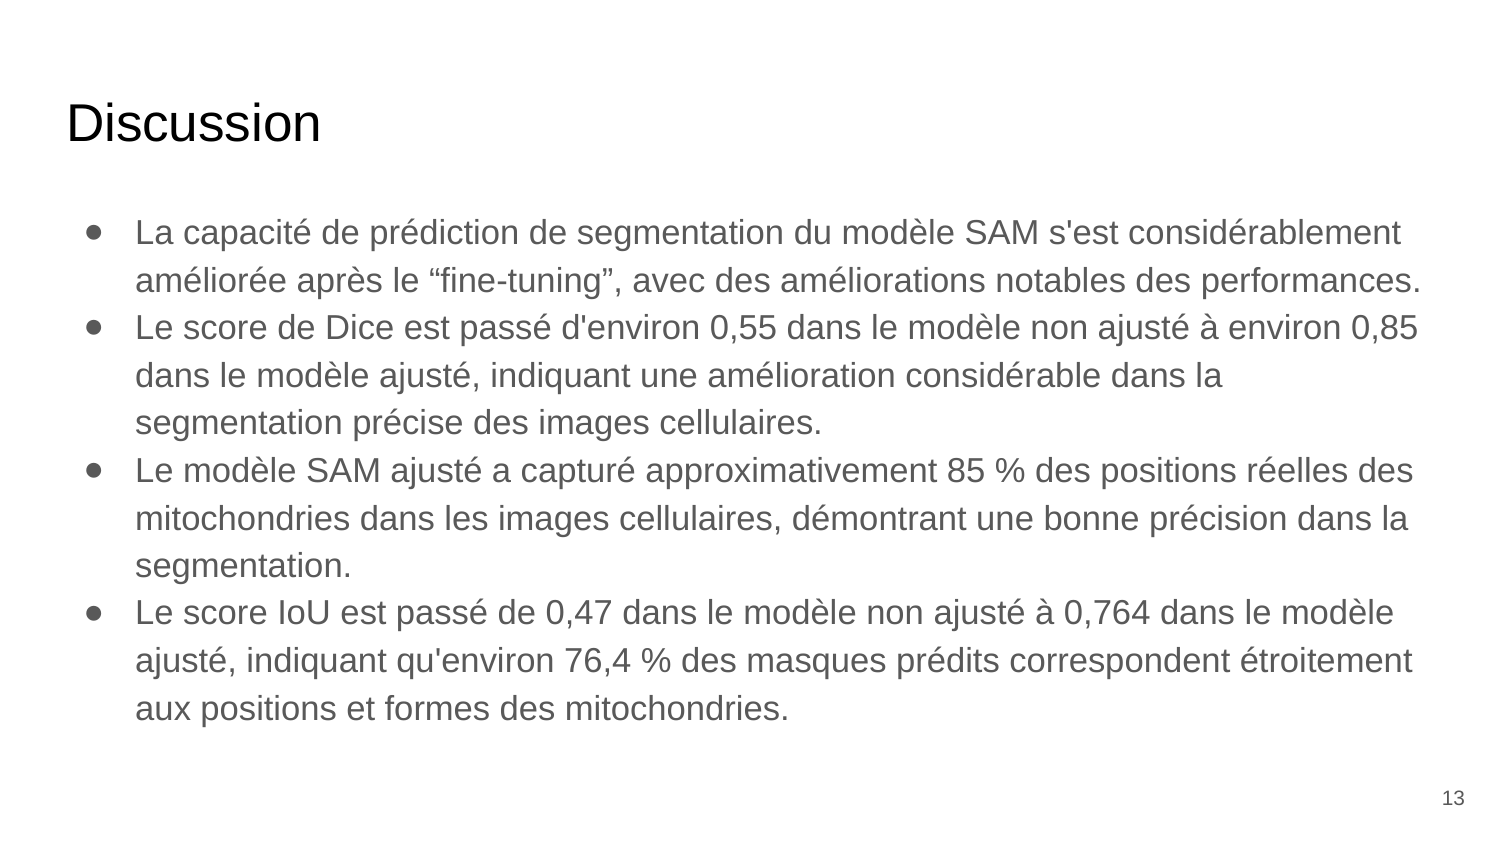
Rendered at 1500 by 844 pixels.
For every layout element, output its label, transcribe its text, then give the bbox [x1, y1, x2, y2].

list La capacité de prédiction de segmentation du modèle SAM s'est considérablement améliorée après le “fine-tuning”, avec des améliorations notables des performances. Le score de Dice est passé d'environ 0,55 dans le modèle non ajusté à environ 0,85 dans le modèle ajusté, indiquant une amélioration considérable dans la segmentation précise des images cellulaires. Le modèle SAM ajusté a capturé approximativement 85 % des positions réelles des mitochondries dans les images cellulaires, démontrant une bonne précision dans la segmentation. Le score IoU est passé de 0,47 dans le modèle non ajusté à 0,764 dans le modèle ajusté, indiquant qu'environ 76,4 % des masques prédits correspondent étroitement aux positions et formes des mitochondries. [51, 189, 1449, 750]
slide_number ‹#› [1389, 764, 1480, 830]
title Discussion [51, 72, 1449, 167]
